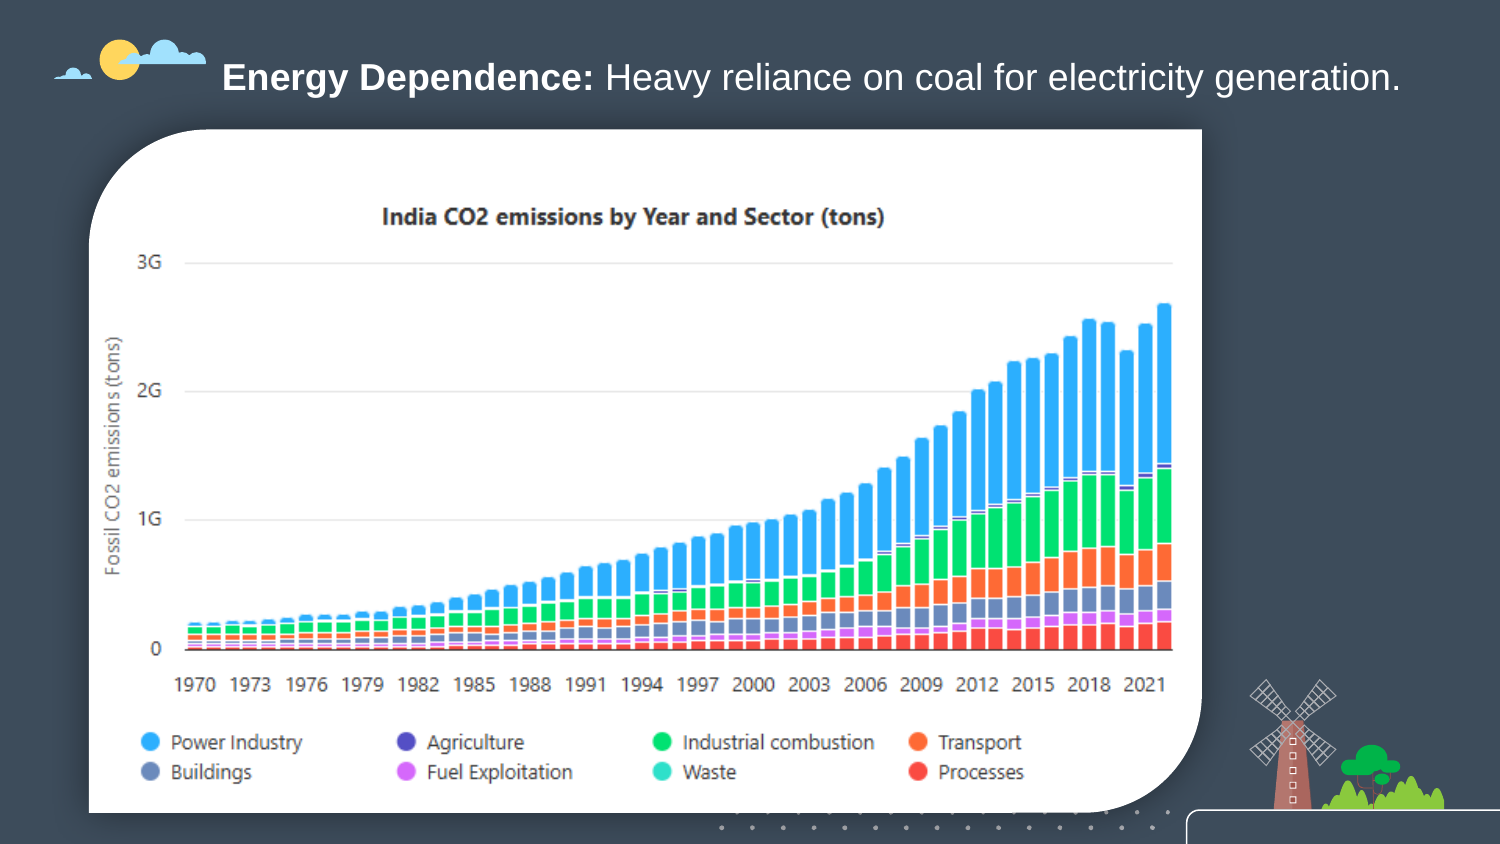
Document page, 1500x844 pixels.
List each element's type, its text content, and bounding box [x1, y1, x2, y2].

subtitle Energy Dependence: Heavy reliance on coal for electricity generation. [206, 0, 1471, 317]
picture [95, 136, 1195, 806]
